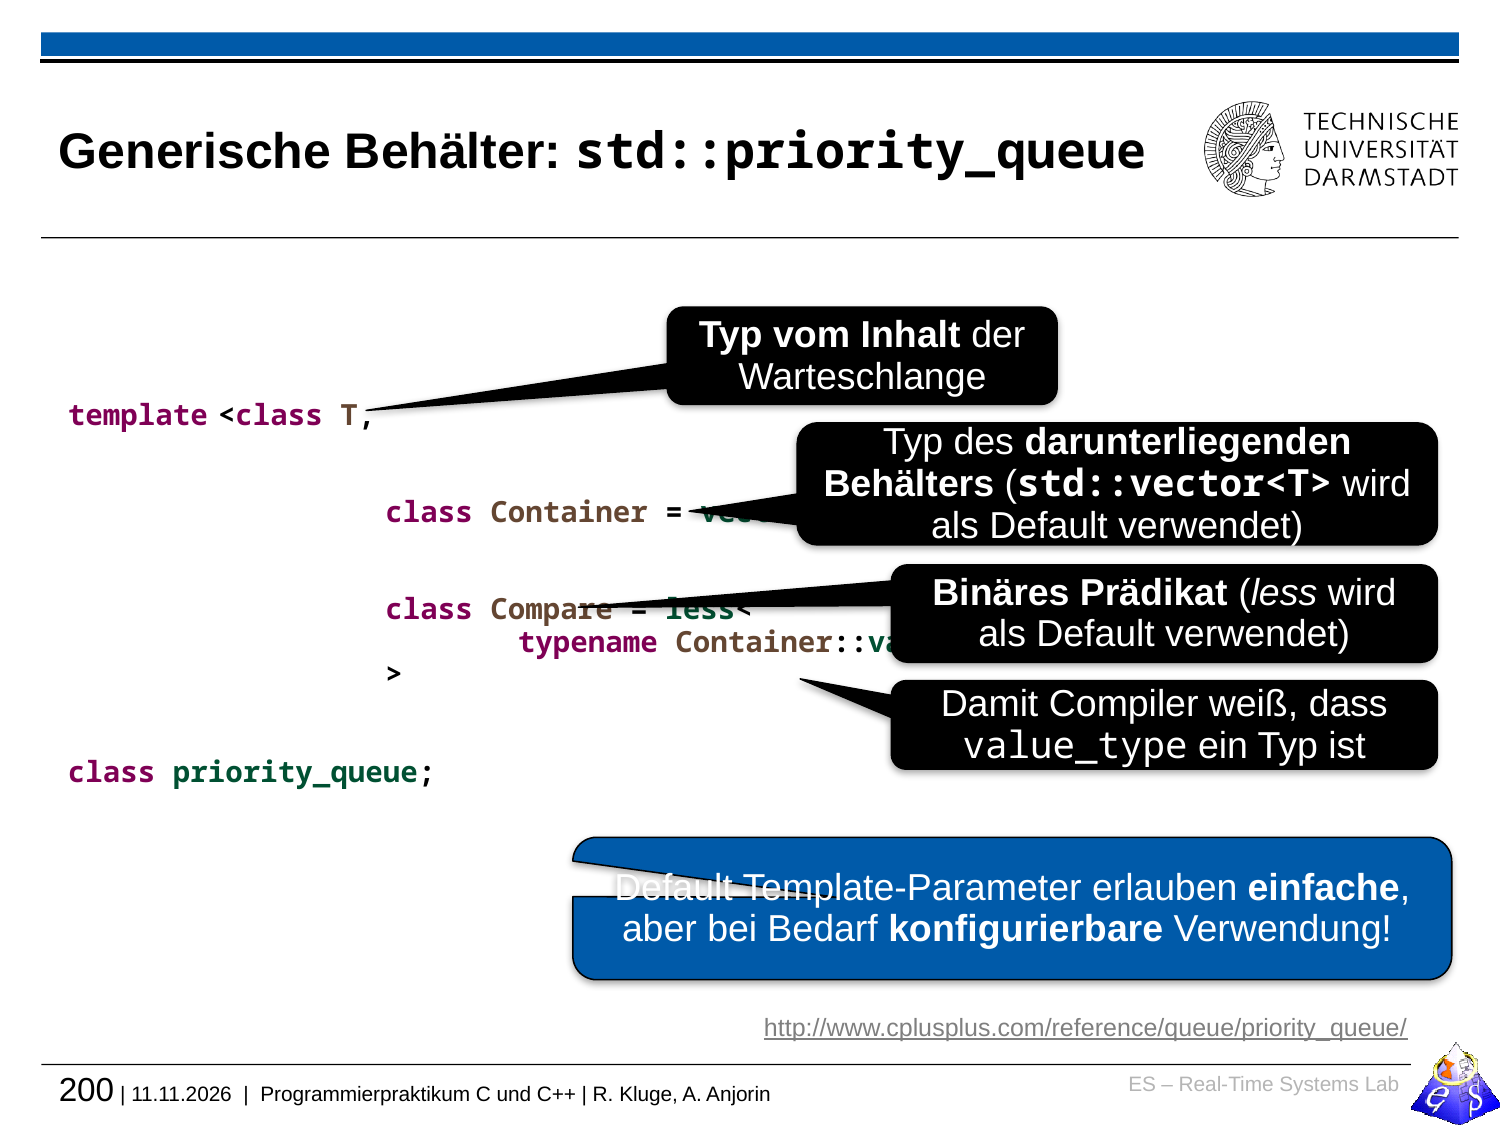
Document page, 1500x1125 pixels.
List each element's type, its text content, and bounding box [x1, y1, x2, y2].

text_box template <class T, class Container = vector<T>, class Compare = less< typename Container::value_type> > class priority_queue; [53, 391, 1424, 797]
text_box Typ vom Inhalt der Warteschlange [365, 306, 1058, 412]
text_box Binäres Prädikat (less wird als Default verwendet) [577, 564, 1439, 664]
picture [1411, 1041, 1500, 1125]
text_box Default Template-Parameter erlauben einfache, aber bei Bedarf konfigurierbare Verwendung! [572, 836, 1453, 981]
title Generische Behälter: std::priority_queue [58, 80, 1187, 218]
text_box Damit Compiler weiß, dass value_type ein Typ ist [799, 678, 1439, 770]
text_box Typ des darunterliegenden Behälters (std::vector<T> wird als Default verwendet) [688, 422, 1439, 546]
text_box http://www.cplusplus.com/reference/queue/priority_queue/ [419, 1007, 1424, 1050]
picture [1187, 84, 1483, 214]
